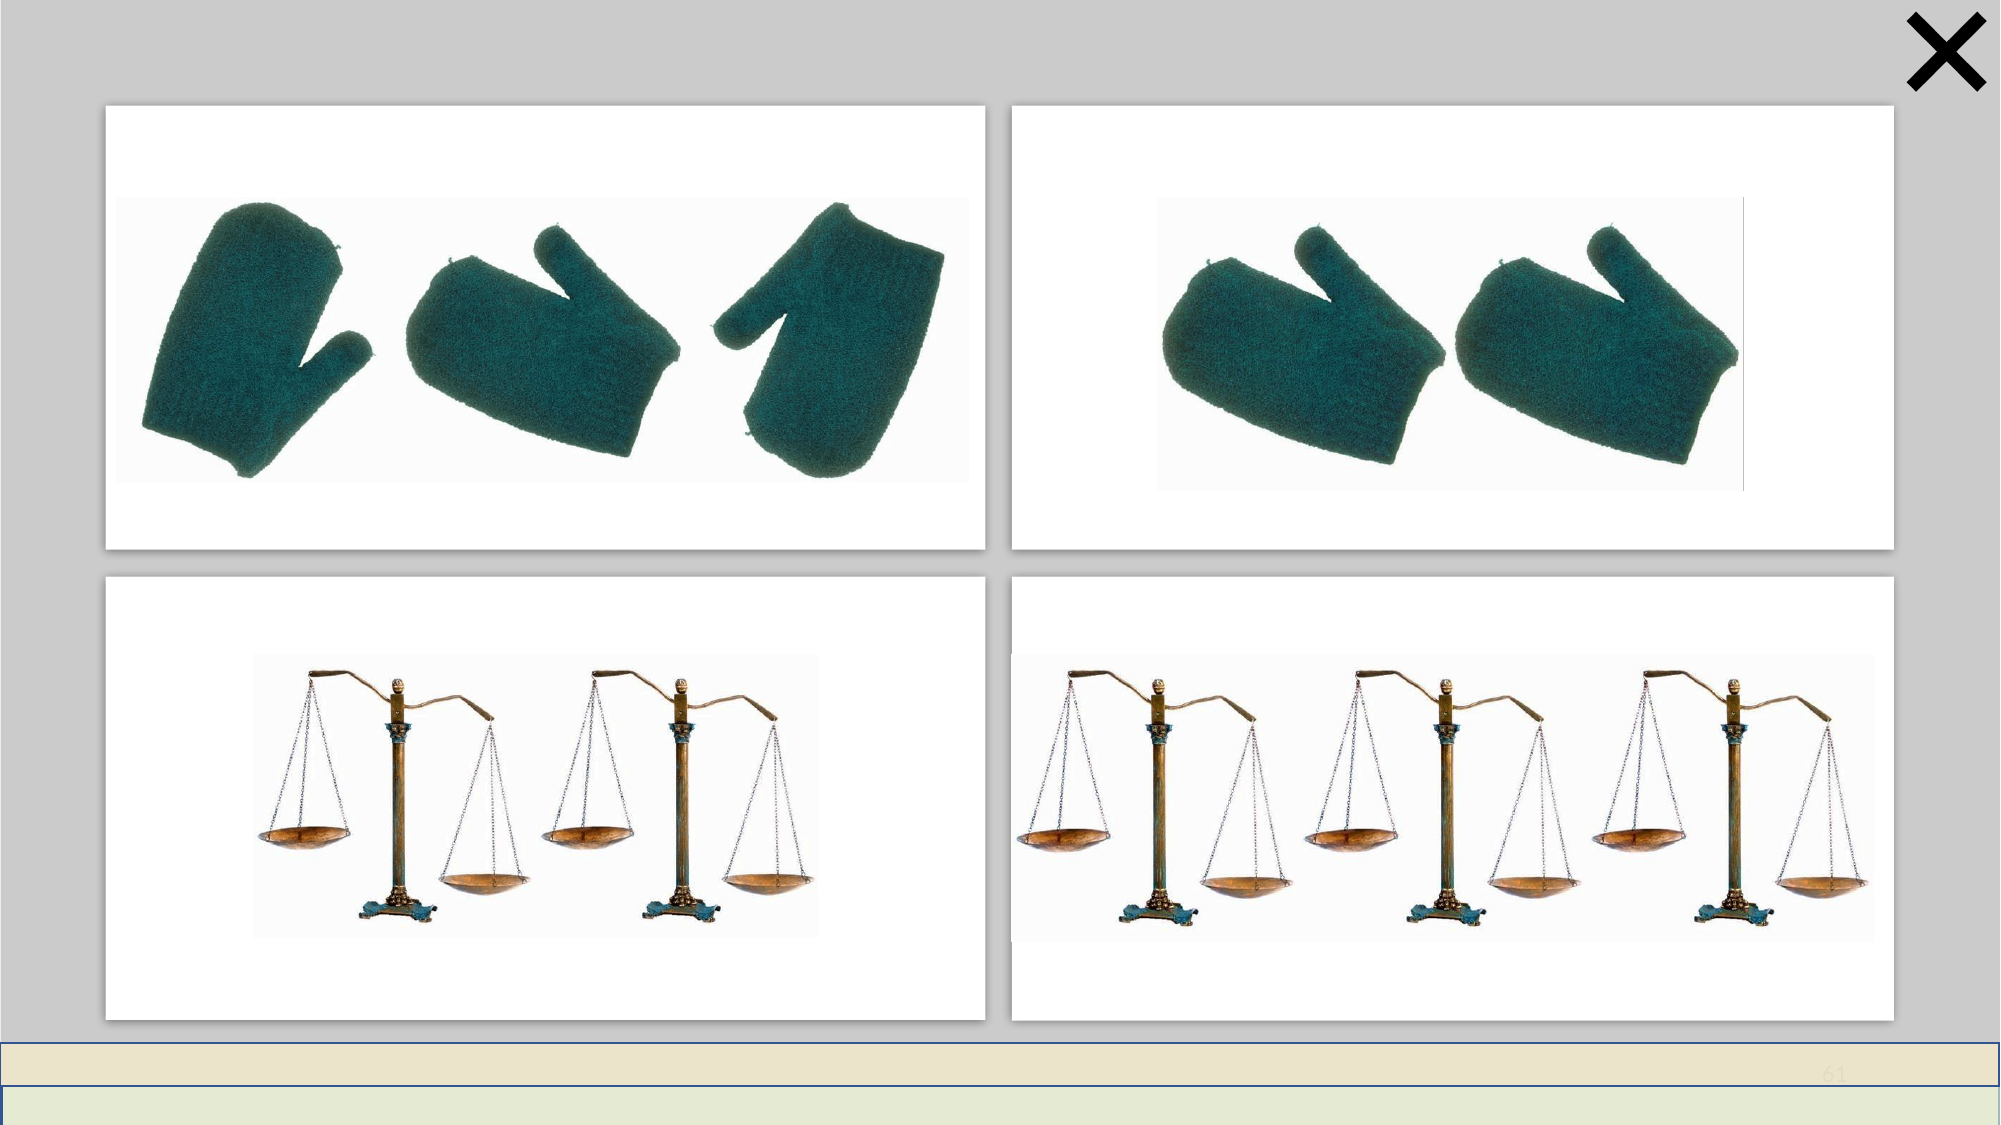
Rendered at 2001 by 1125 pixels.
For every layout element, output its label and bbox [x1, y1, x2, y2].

picture [251, 654, 818, 938]
picture [1157, 197, 1744, 491]
text_box [104, 104, 986, 551]
text_box [104, 576, 986, 1021]
text_box [0, 1042, 2000, 1085]
text_box [0, 0, 2000, 1042]
text_box [1011, 104, 1895, 551]
text_box [0, 1085, 2000, 1125]
picture [115, 197, 969, 483]
text_box [1011, 576, 1895, 1022]
picture [1892, 0, 2000, 106]
picture [1011, 654, 1874, 942]
